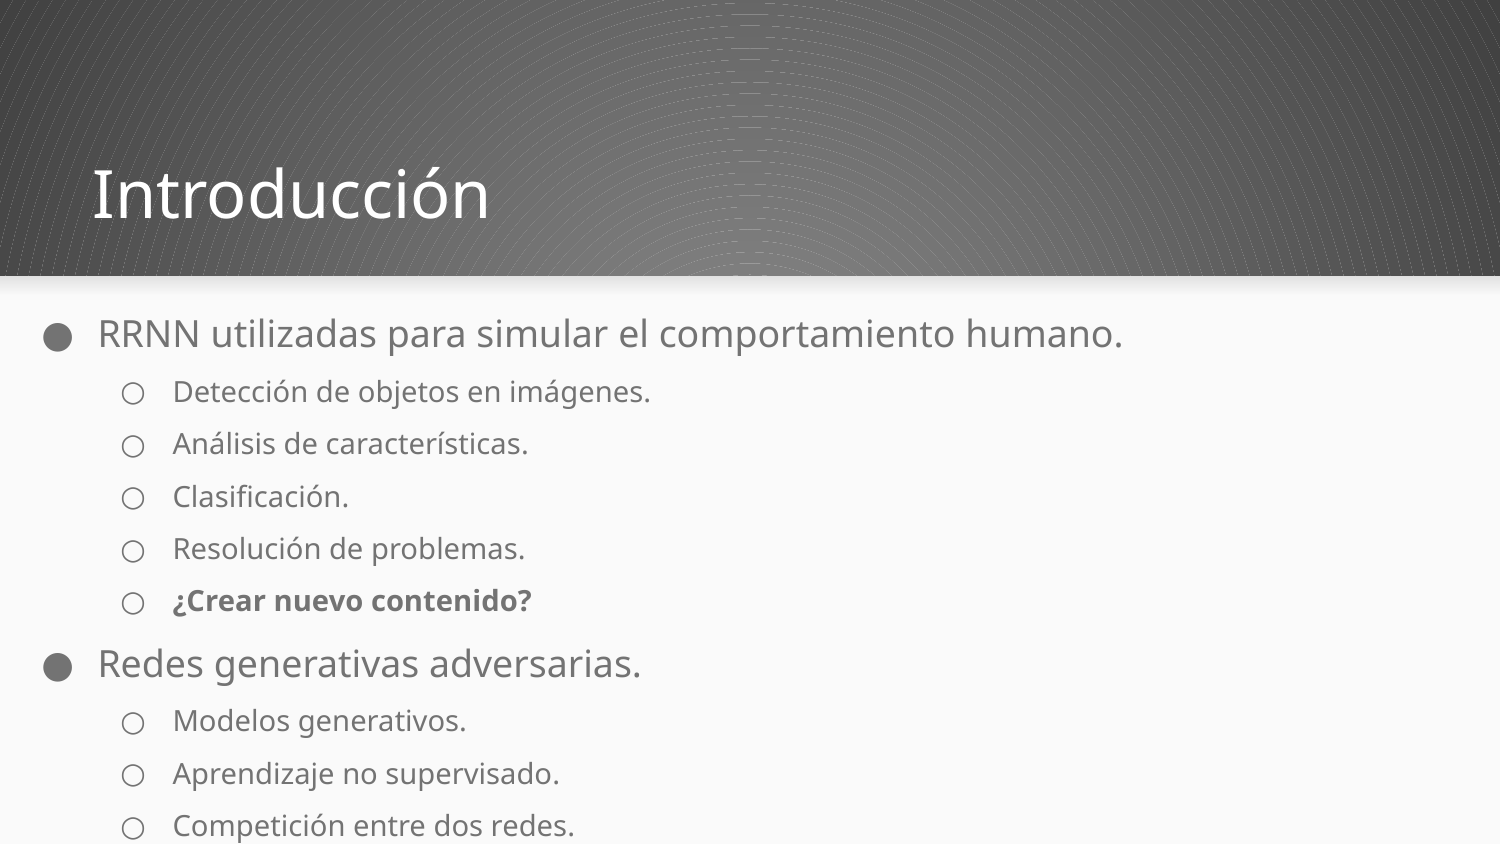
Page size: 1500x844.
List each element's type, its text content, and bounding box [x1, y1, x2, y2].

list RRNN utilizadas para simular el comportamiento humano. Detección de objetos en imágenes. Análisis de características. Clasificación. Resolución de problemas. ¿Crear nuevo contenido? Redes generativas adversarias. Modelos generativos. Aprendizaje no supervisado. Competición entre dos redes. [7, 194, 1493, 767]
title Introducción [77, 121, 1427, 194]
